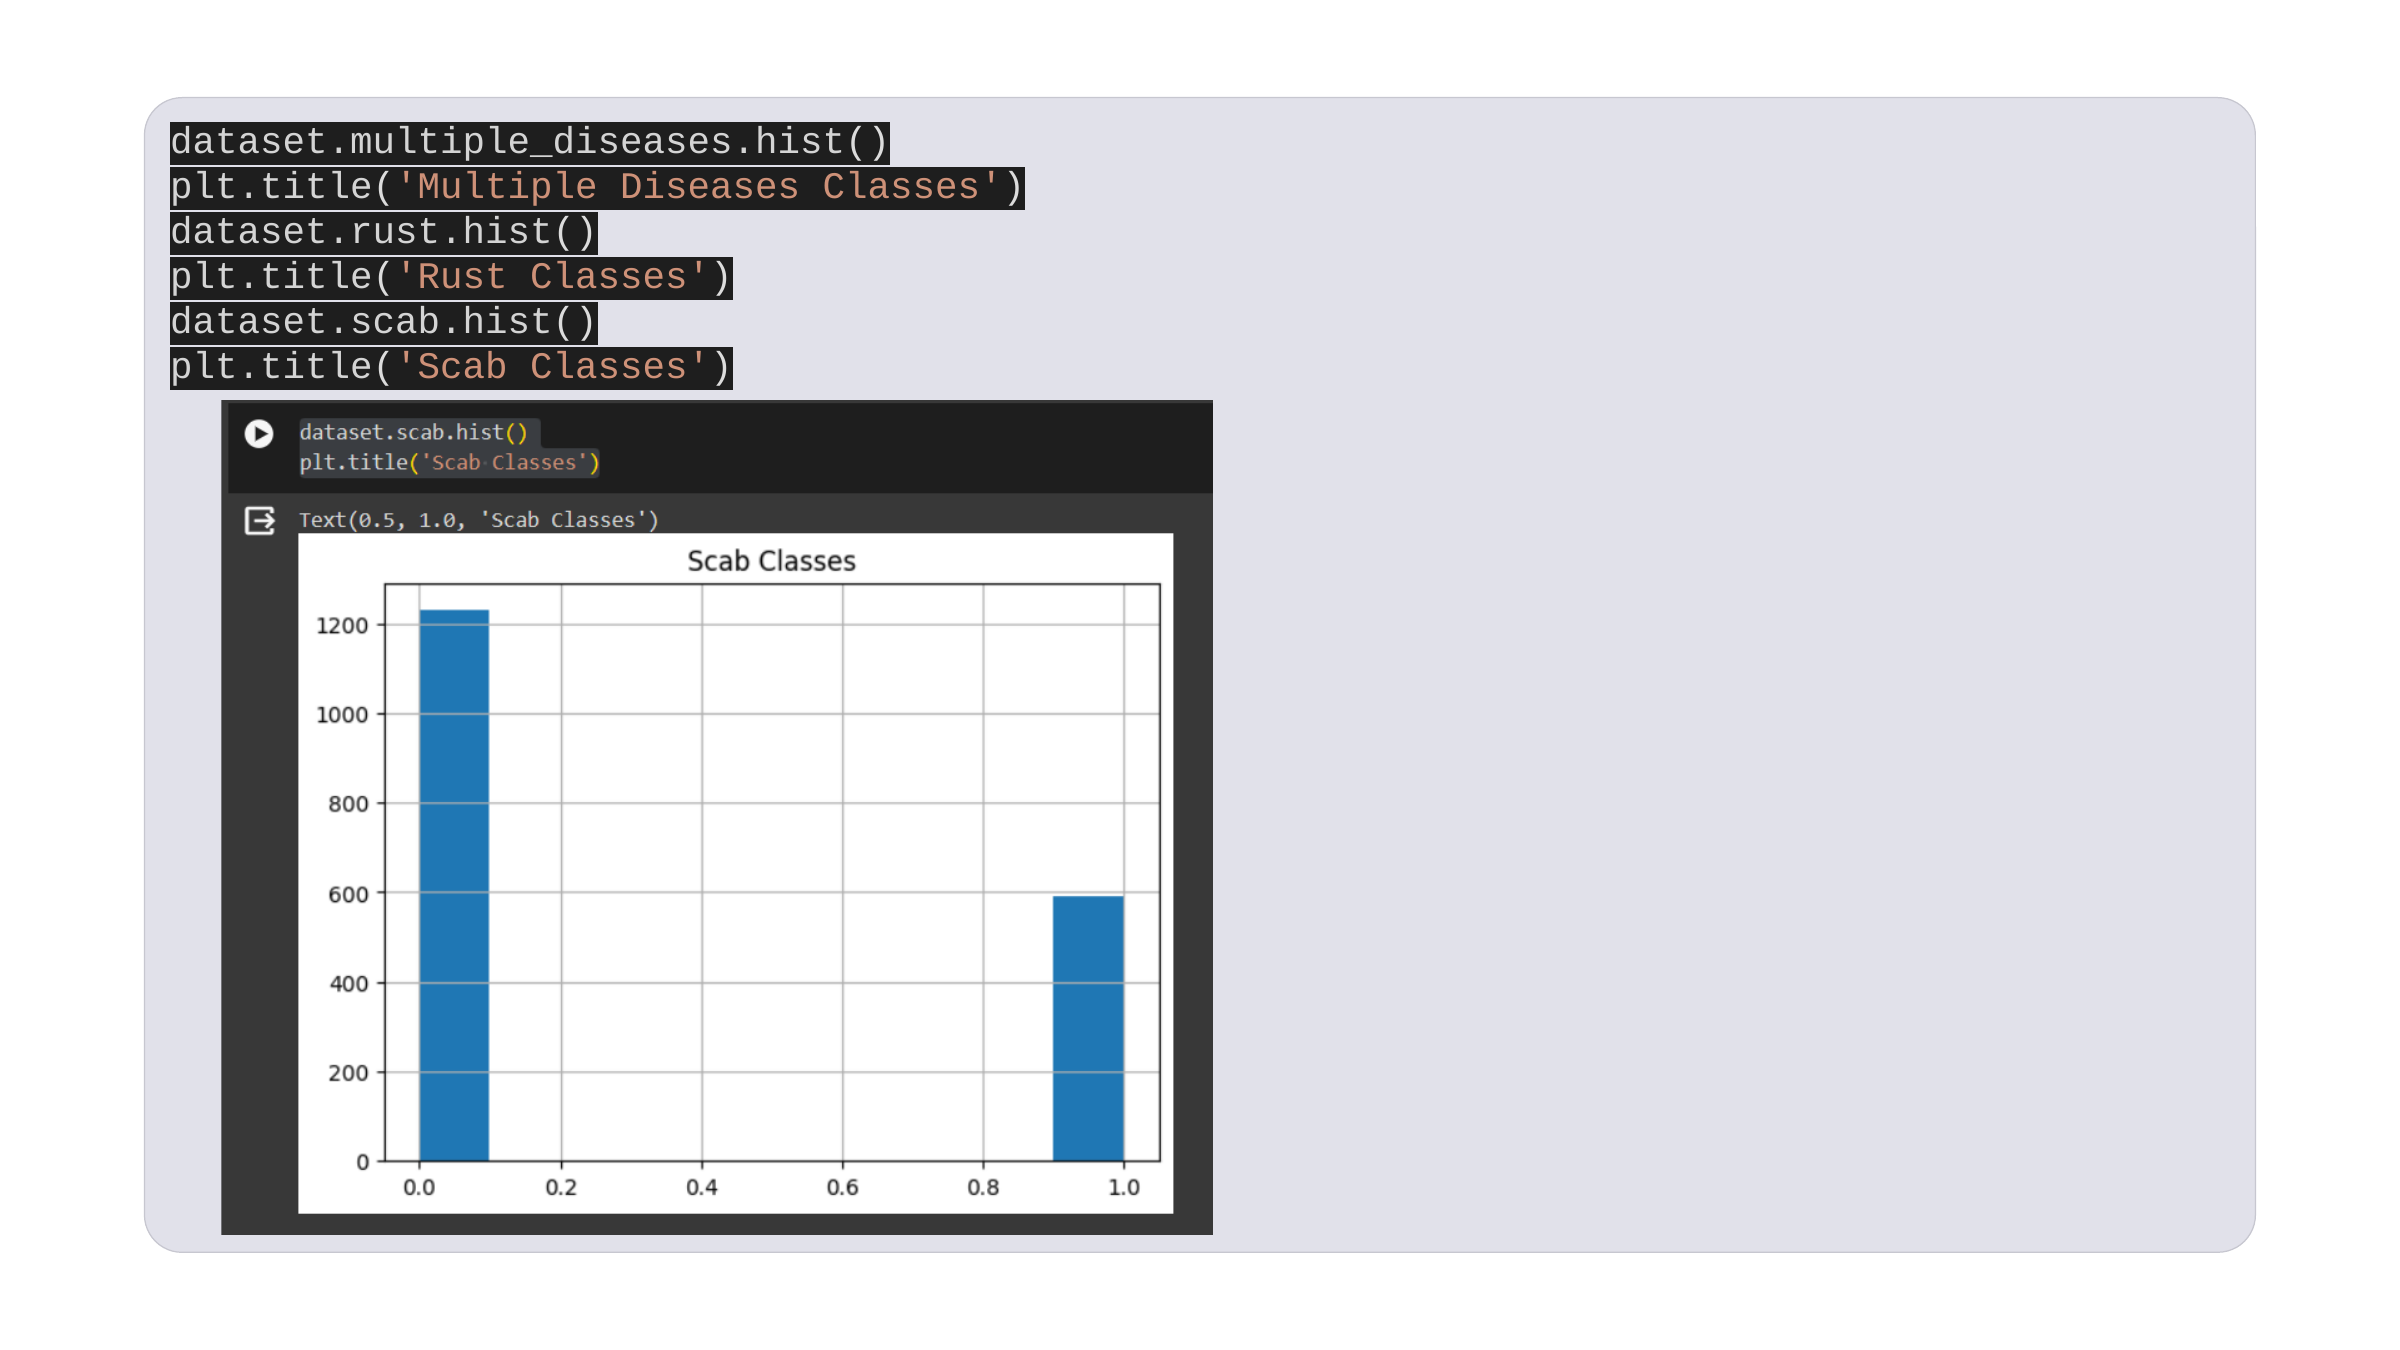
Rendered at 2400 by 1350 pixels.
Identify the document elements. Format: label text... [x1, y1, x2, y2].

picture [221, 400, 1213, 1235]
text_box dataset.multiple_diseases.hist() plt.title('Multiple Diseases Classes') dataset.rust.hist() plt.title('Rust Classes') dataset.scab.hist() plt.title('Scab Classes') [144, 97, 2256, 1253]
